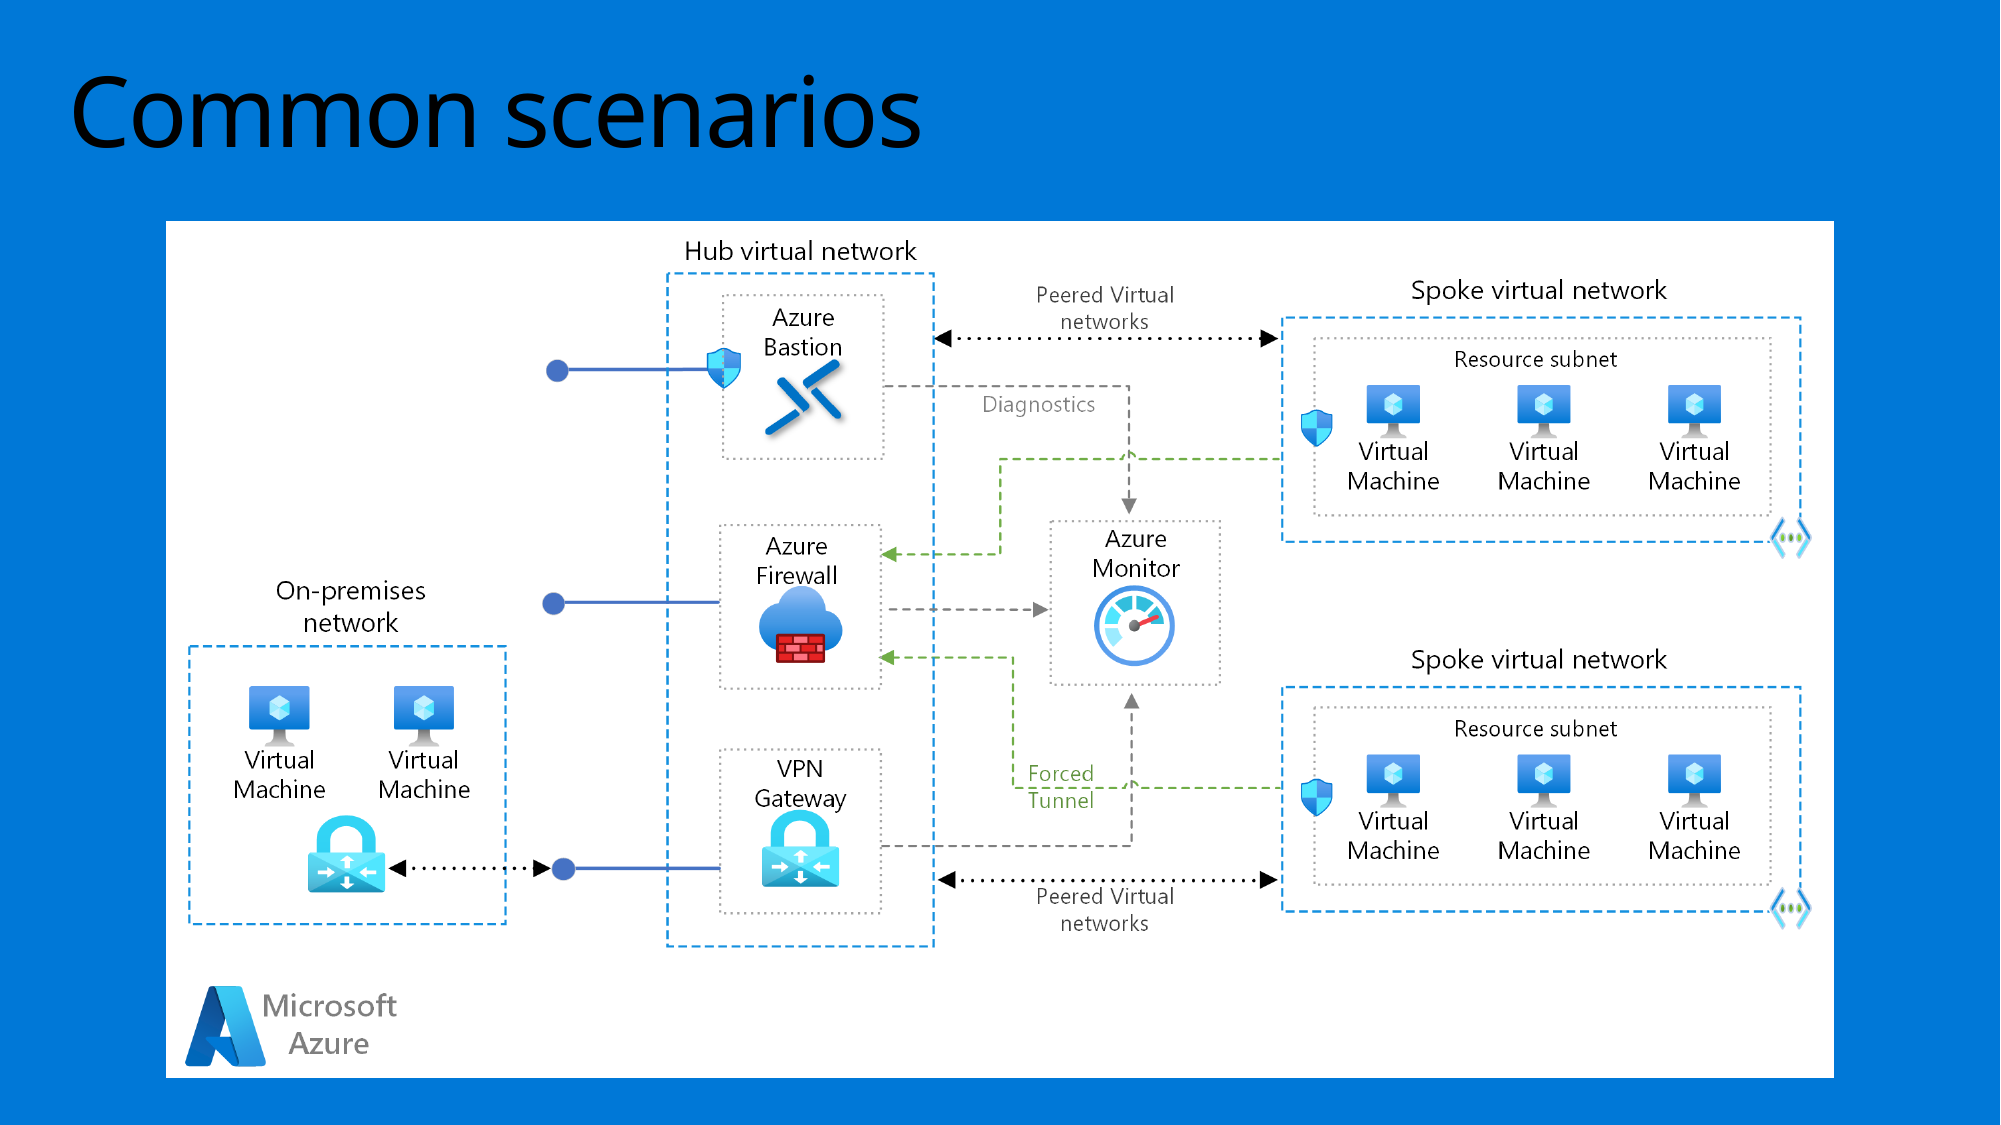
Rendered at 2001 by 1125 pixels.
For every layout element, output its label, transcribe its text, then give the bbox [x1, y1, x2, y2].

picture [165, 221, 1835, 1078]
title Common scenarios [44, 47, 1957, 196]
